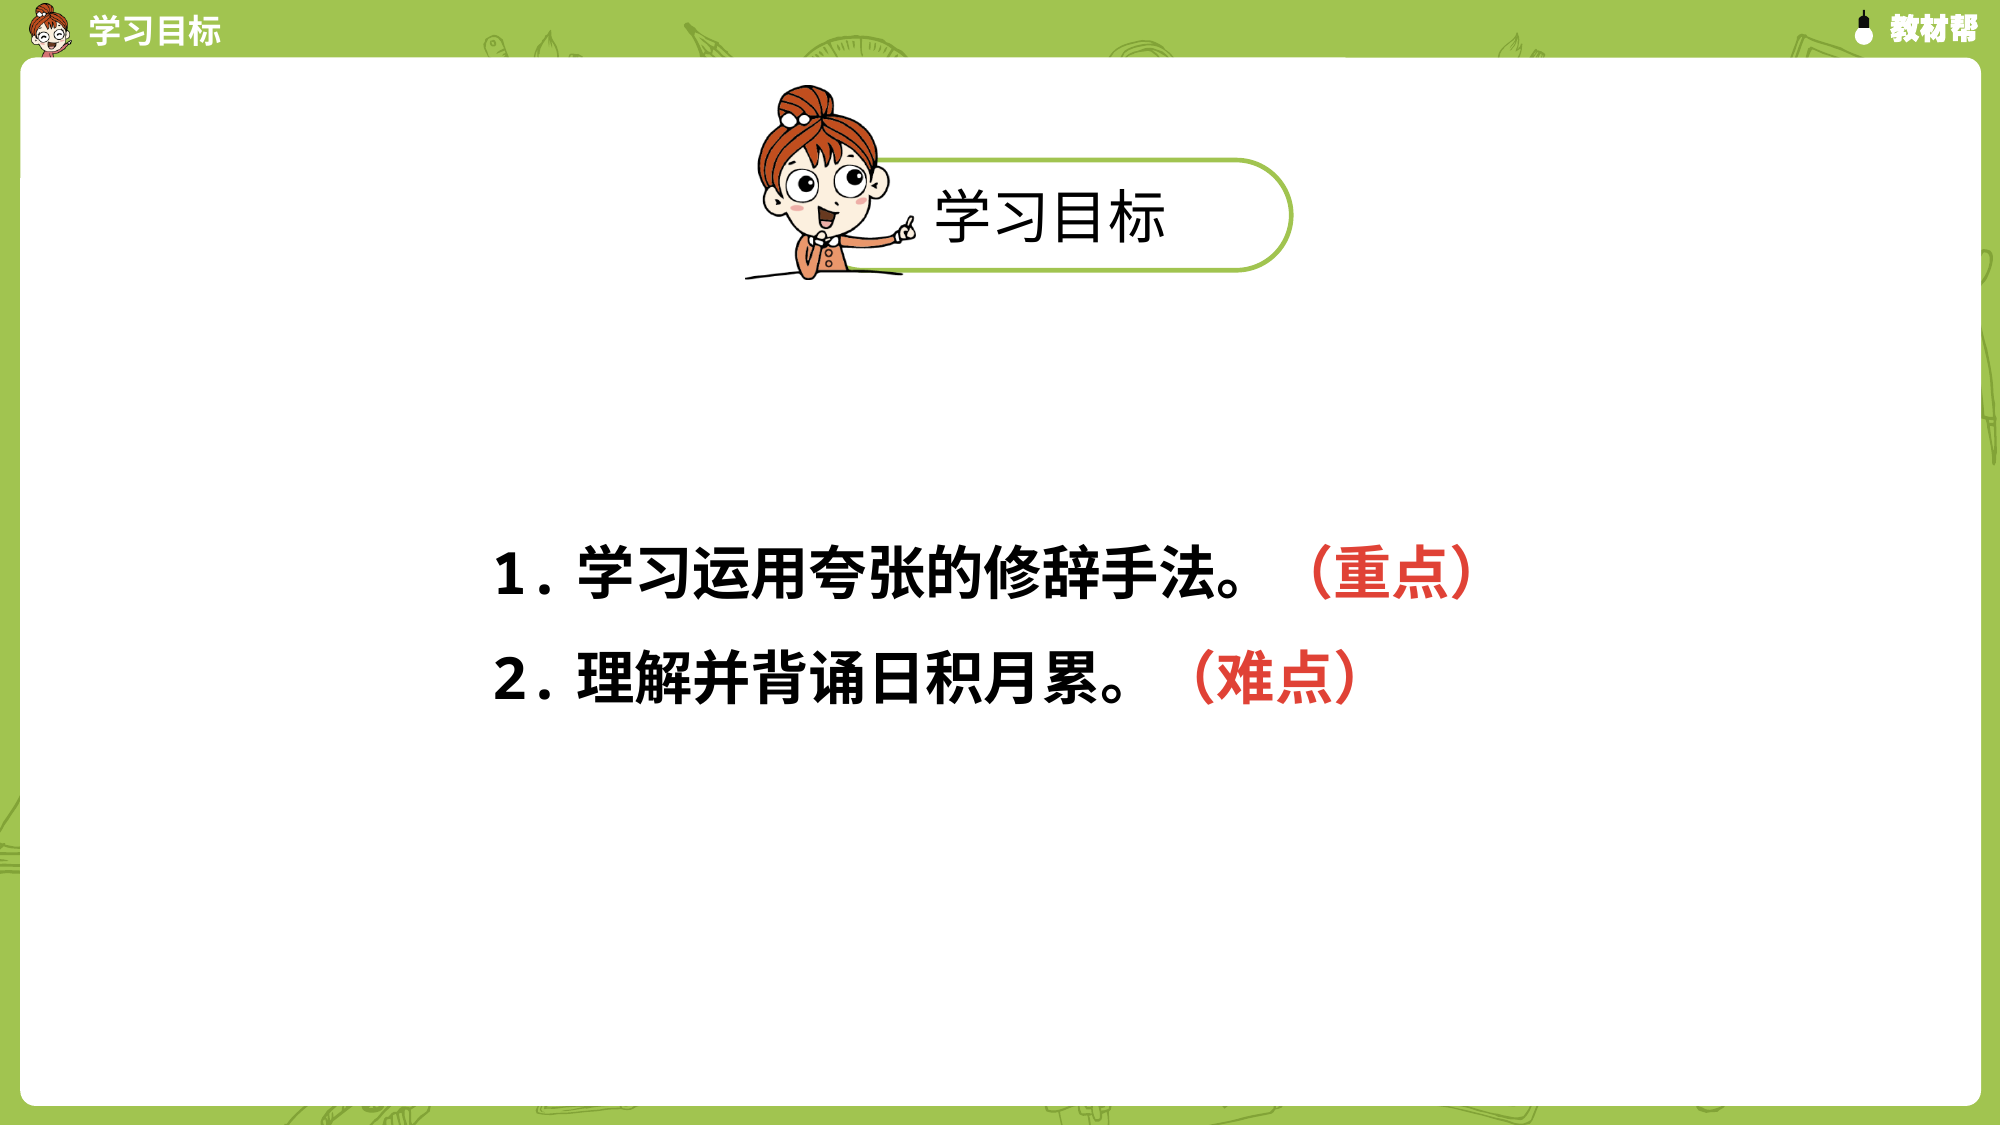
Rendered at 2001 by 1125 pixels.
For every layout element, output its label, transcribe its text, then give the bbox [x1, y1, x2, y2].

picture [29, 3, 72, 58]
picture [745, 85, 916, 280]
subtitle 1.学习运用夸张的修辞手法。（重点） 2.理解并背诵日积月累。（难点） [477, 493, 1575, 820]
text_box 学习目标 [916, 159, 1293, 272]
